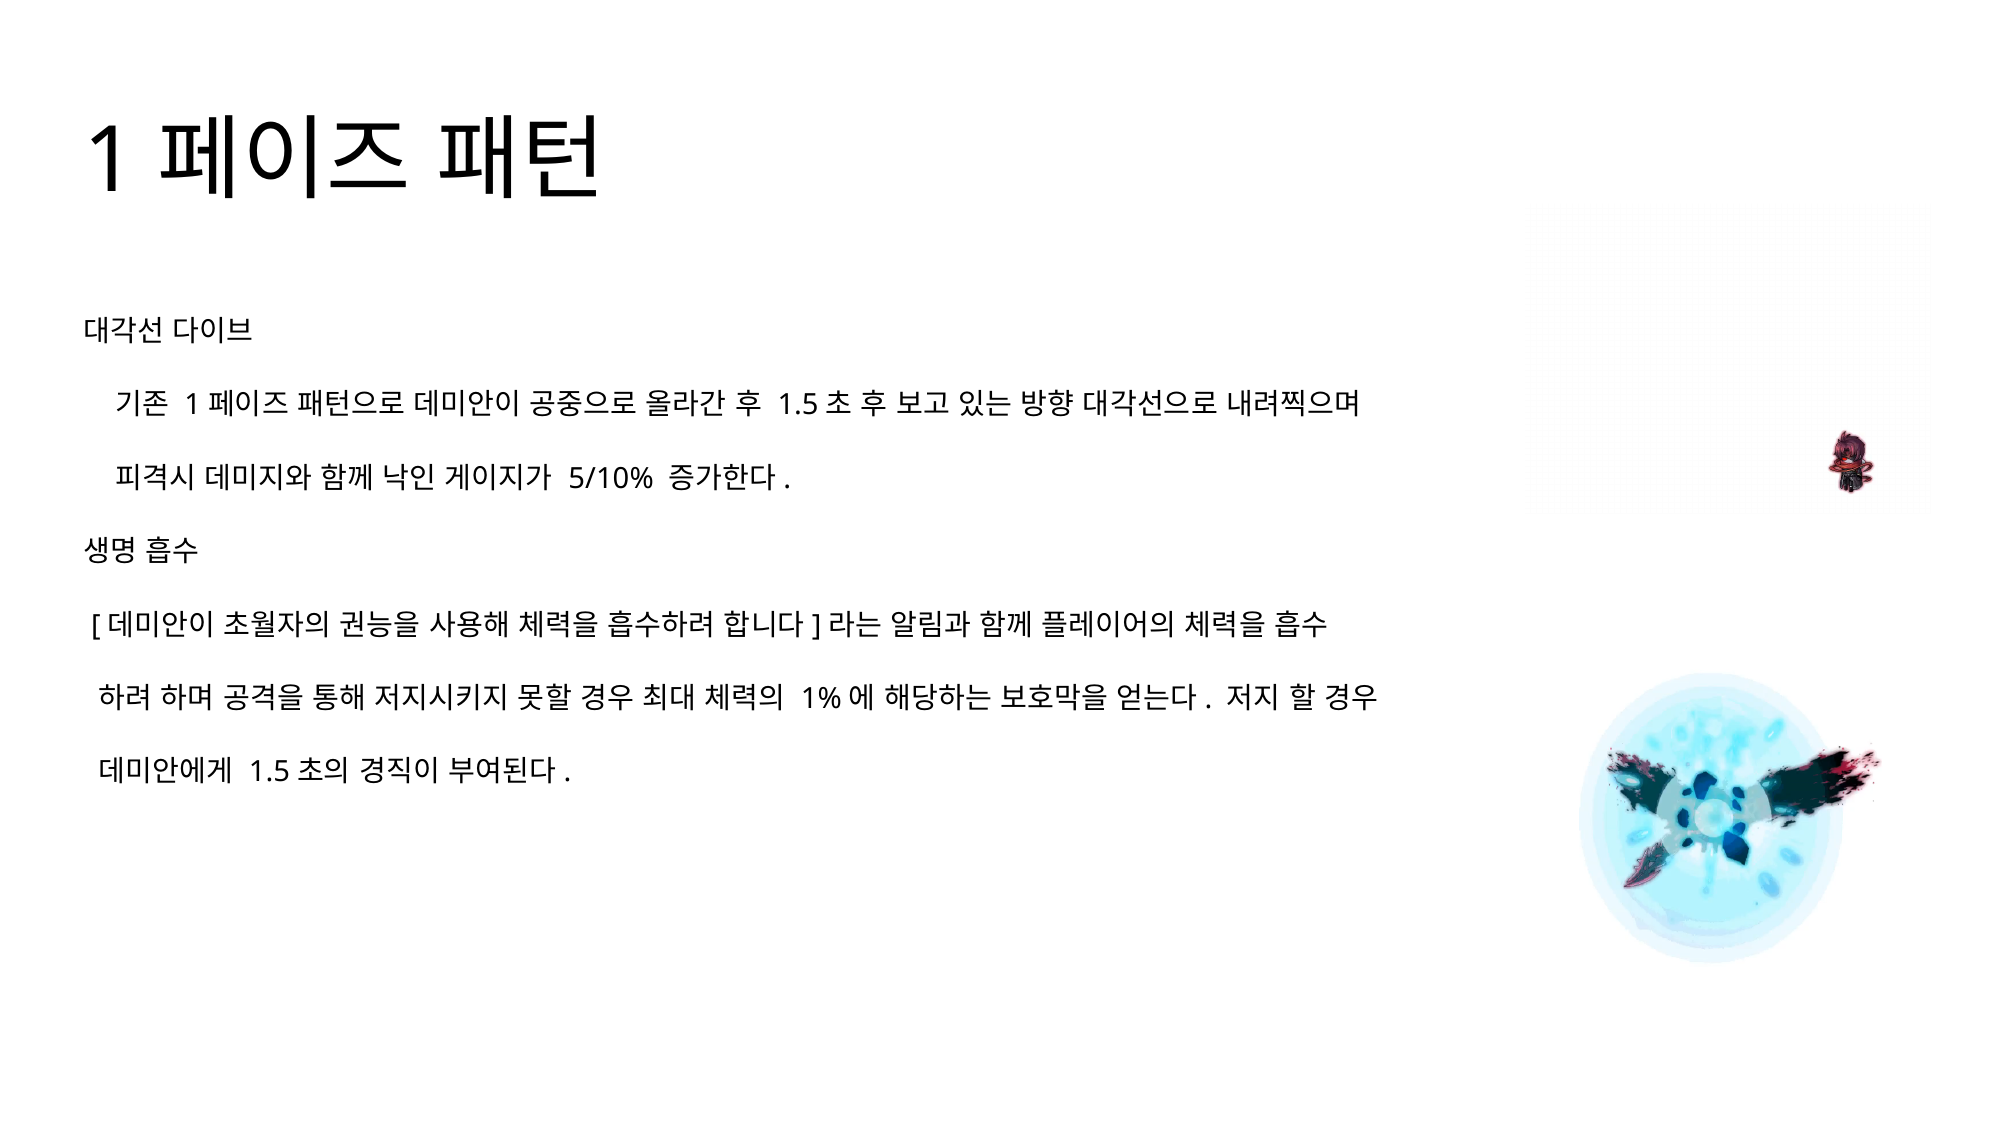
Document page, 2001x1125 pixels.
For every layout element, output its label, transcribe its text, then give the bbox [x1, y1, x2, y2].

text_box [1524, 202, 1932, 515]
list 대각선 다이브 기존 1페이즈 패턴으로 데미안이 공중으로 올라간 후 1.5초 후 보고 있는 방향 대각선으로 내려찍으며 피격시 데미지와 함께 낙인 게이지가 5/10% 증가한다. 생명 흡수 [데미안이 초월자의 권능을 사용해 체력을 흡수하려 합니다]라는 알림과 함께 플레이어의 체력을 흡수 하려 하며 공격을 통해 저지시키지 못할 경우 최대 체력의 1%에 해당하는 보호막을 얻는다. 저지 할 경우 데미안에게 1.5초의 경직이 부여된다. [68, 287, 1508, 1002]
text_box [1579, 664, 1891, 1032]
title 1페이즈 패턴 [68, 52, 1794, 271]
